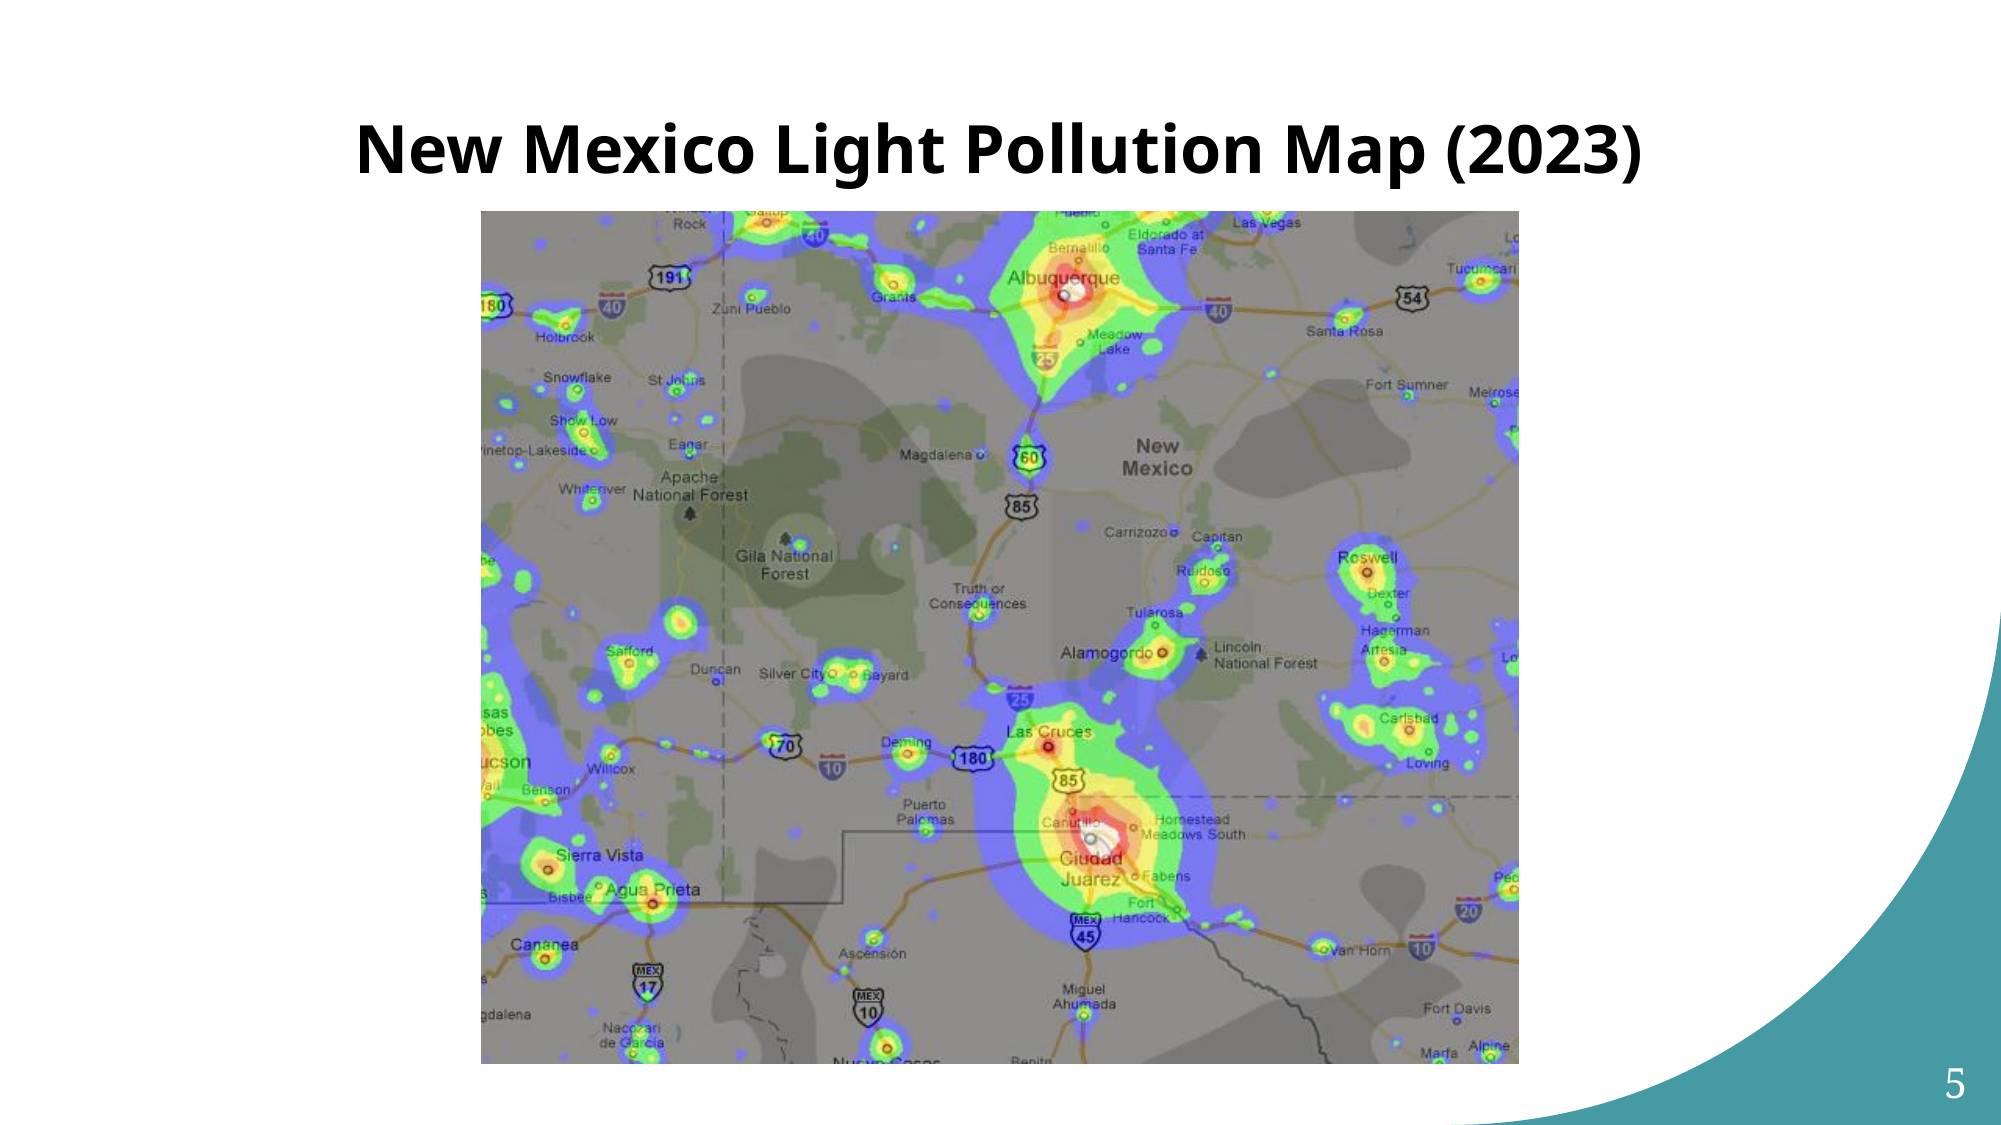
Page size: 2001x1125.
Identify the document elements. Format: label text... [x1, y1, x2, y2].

text_box New Mexico Light Pollution Map (2023) [98, 99, 1746, 195]
slide_number 5 [1868, 1055, 1983, 1116]
picture [481, 211, 1519, 1065]
